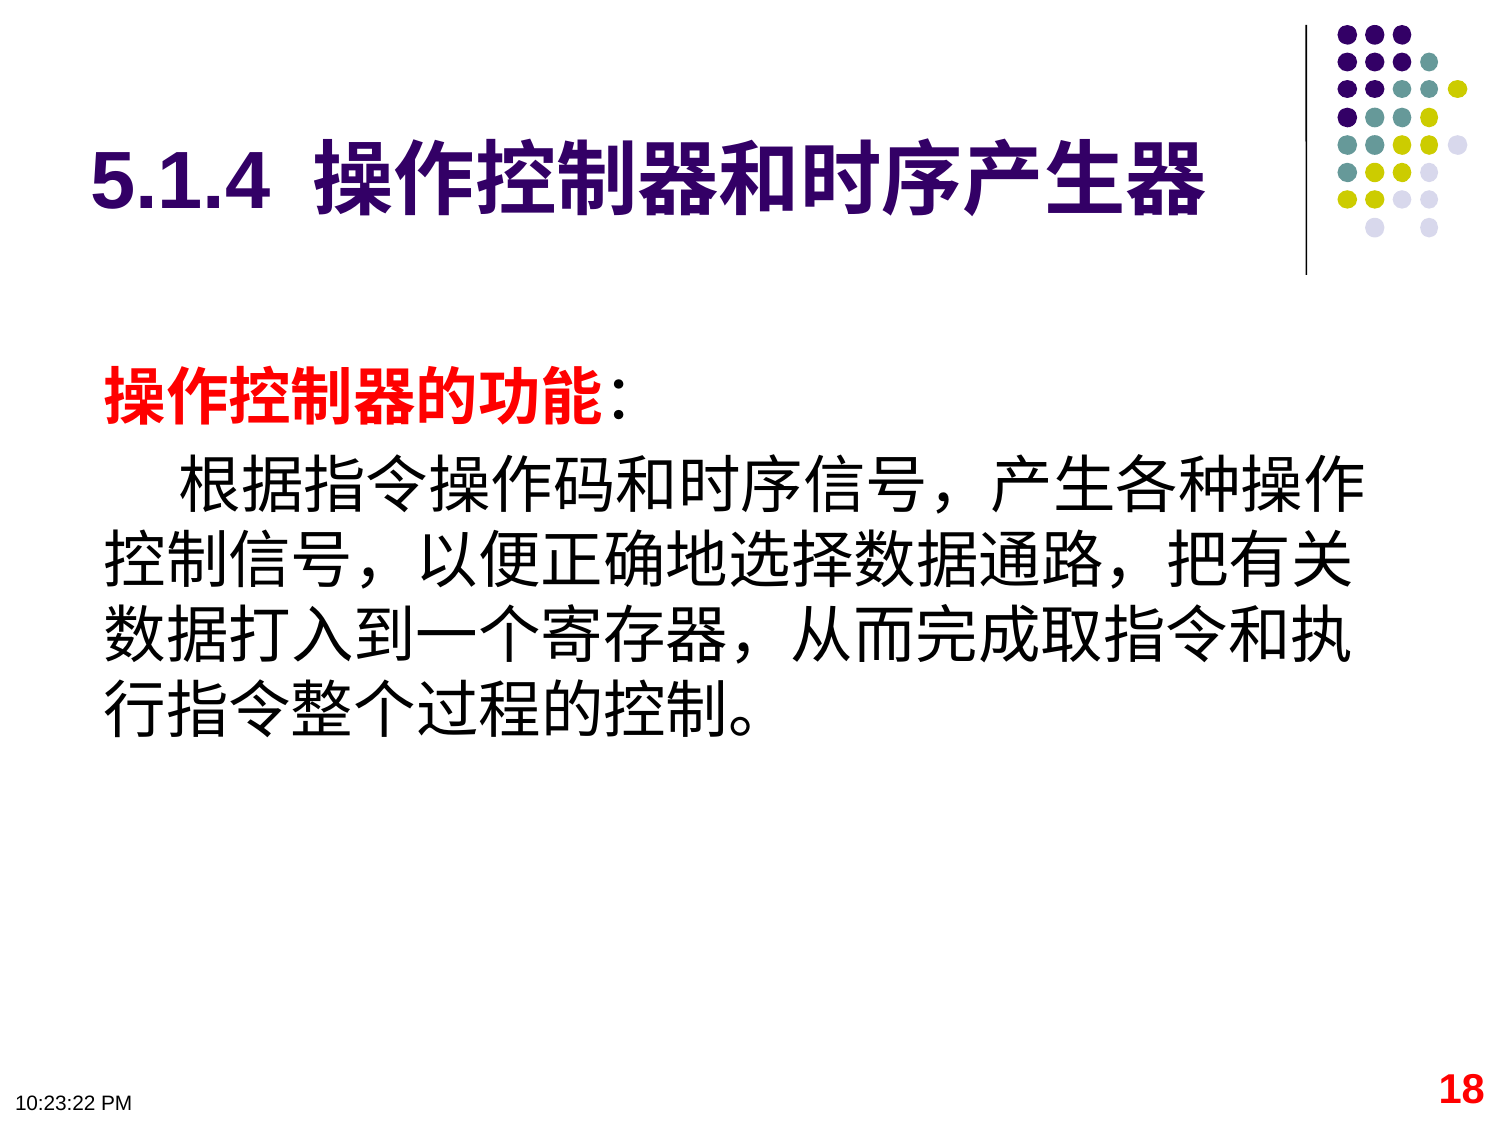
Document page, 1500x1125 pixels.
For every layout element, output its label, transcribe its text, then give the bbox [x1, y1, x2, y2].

title 5.1.4 操作控制器和时序产生器 [75, 101, 1247, 233]
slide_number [0, 1081, 351, 1125]
slide_number 18 [1352, 1053, 1500, 1125]
list 操作控制器的功能： 根据指令操作码和时序信号，产生各种操作控制信号，以便正确地选择数据通路，把有关数据打入到一个寄存器，从而完成取指令和执行指令整个过程的控制。 [88, 349, 1400, 776]
